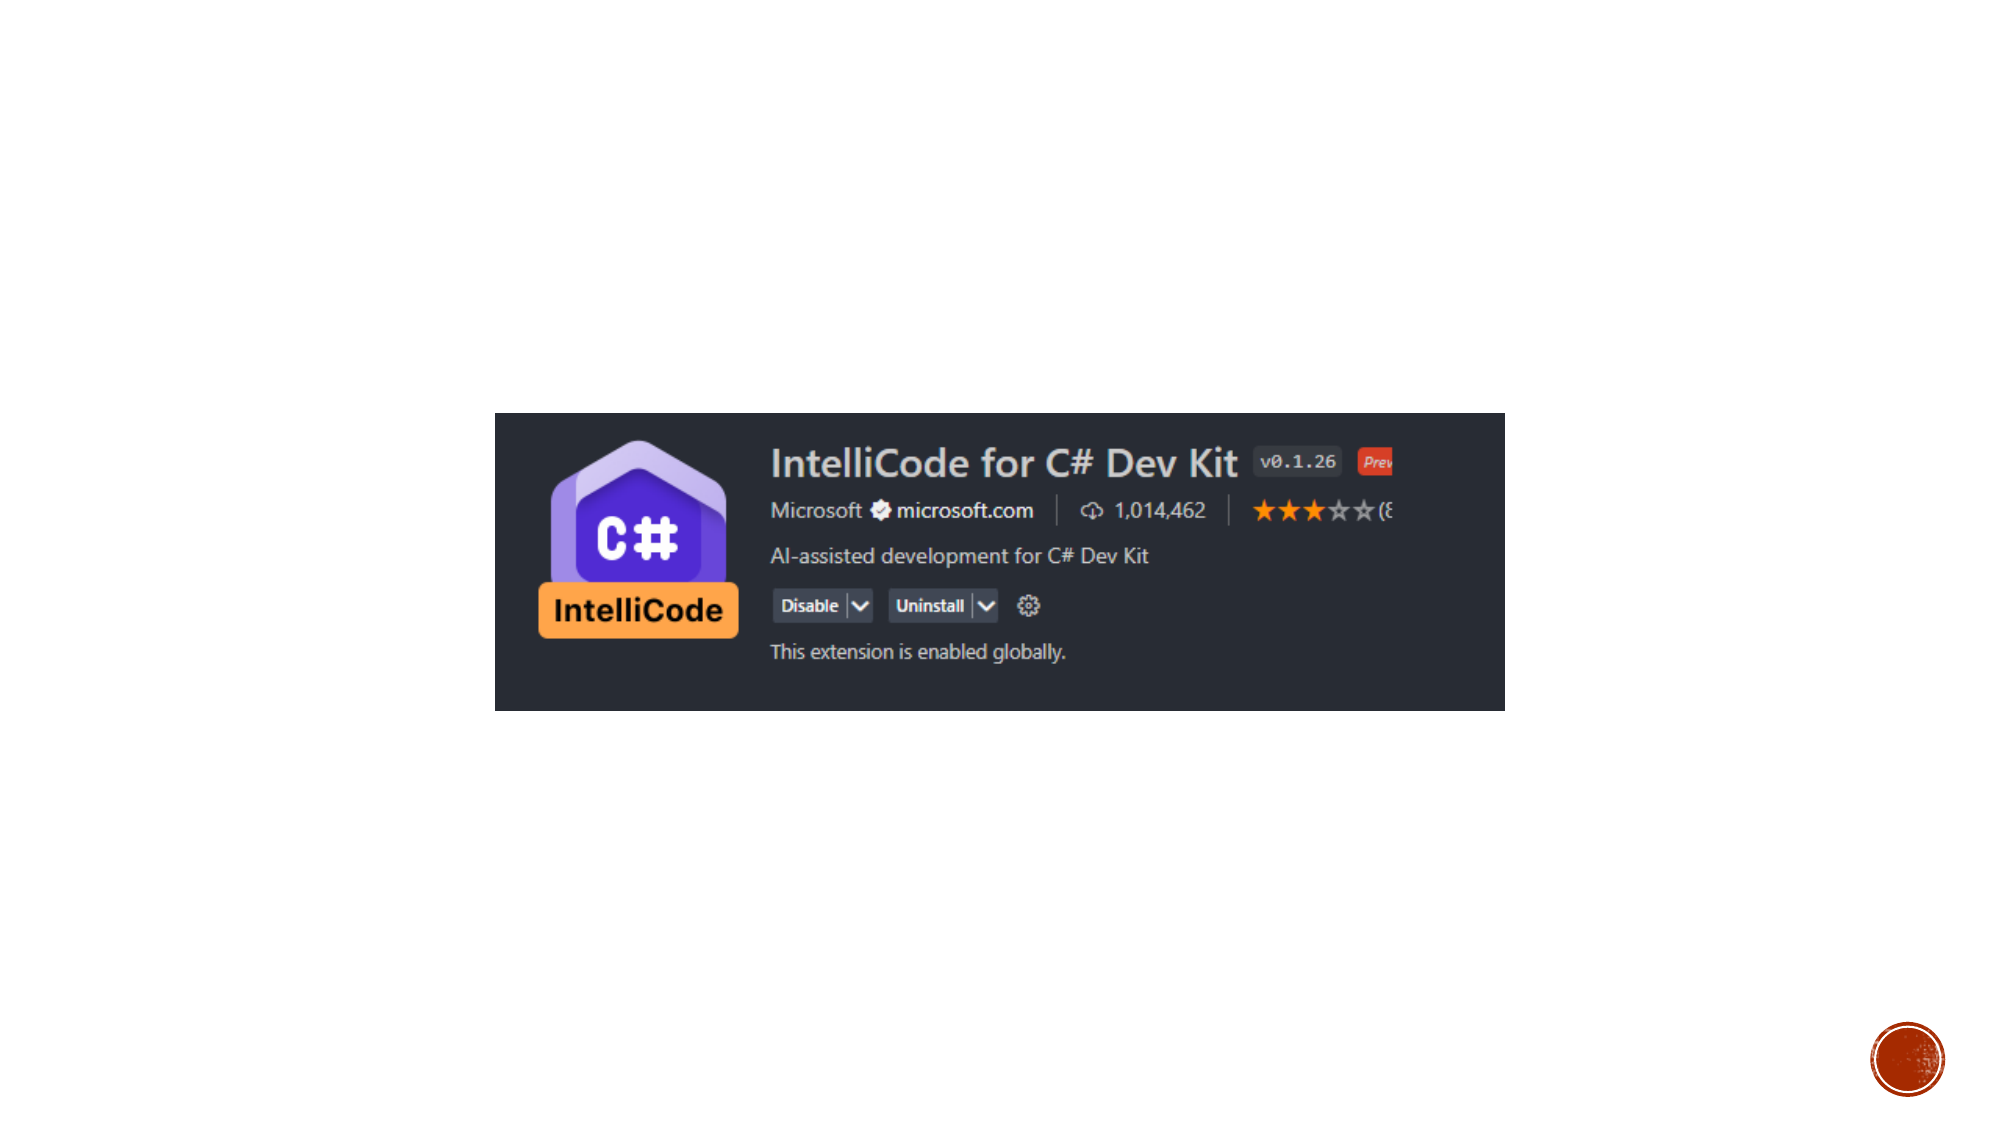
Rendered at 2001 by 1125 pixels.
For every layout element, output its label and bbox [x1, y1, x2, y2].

picture [495, 413, 1505, 711]
